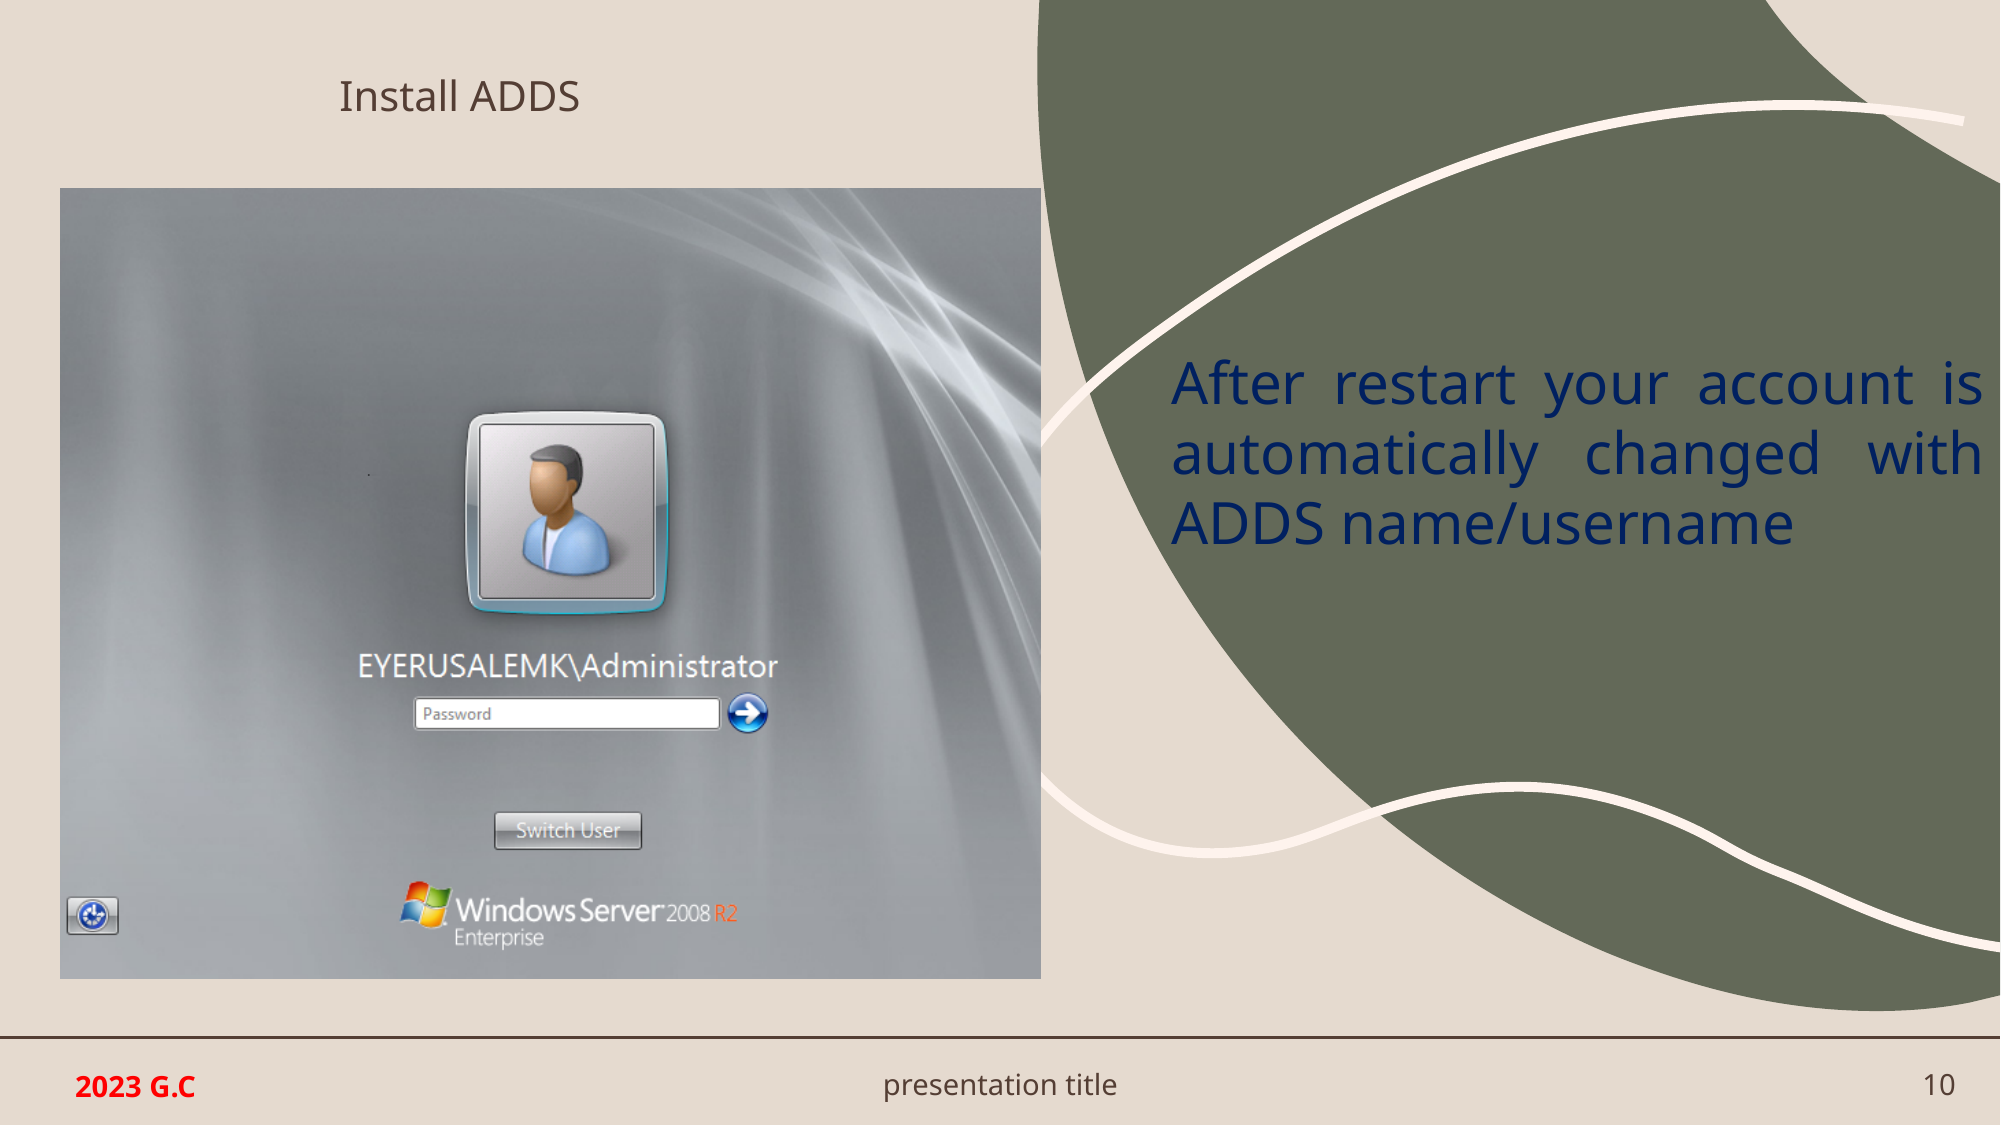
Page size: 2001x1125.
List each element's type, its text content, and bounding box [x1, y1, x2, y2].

footer presentation title [718, 1060, 1283, 1112]
list After restart your account is automatically changed with ADDS name/username [1156, 338, 2000, 829]
picture [59, 188, 1041, 979]
slide_number 10 [1808, 1060, 1971, 1112]
title Install ADDS [105, 45, 816, 188]
slide_number 2023 G.C [60, 1060, 222, 1112]
